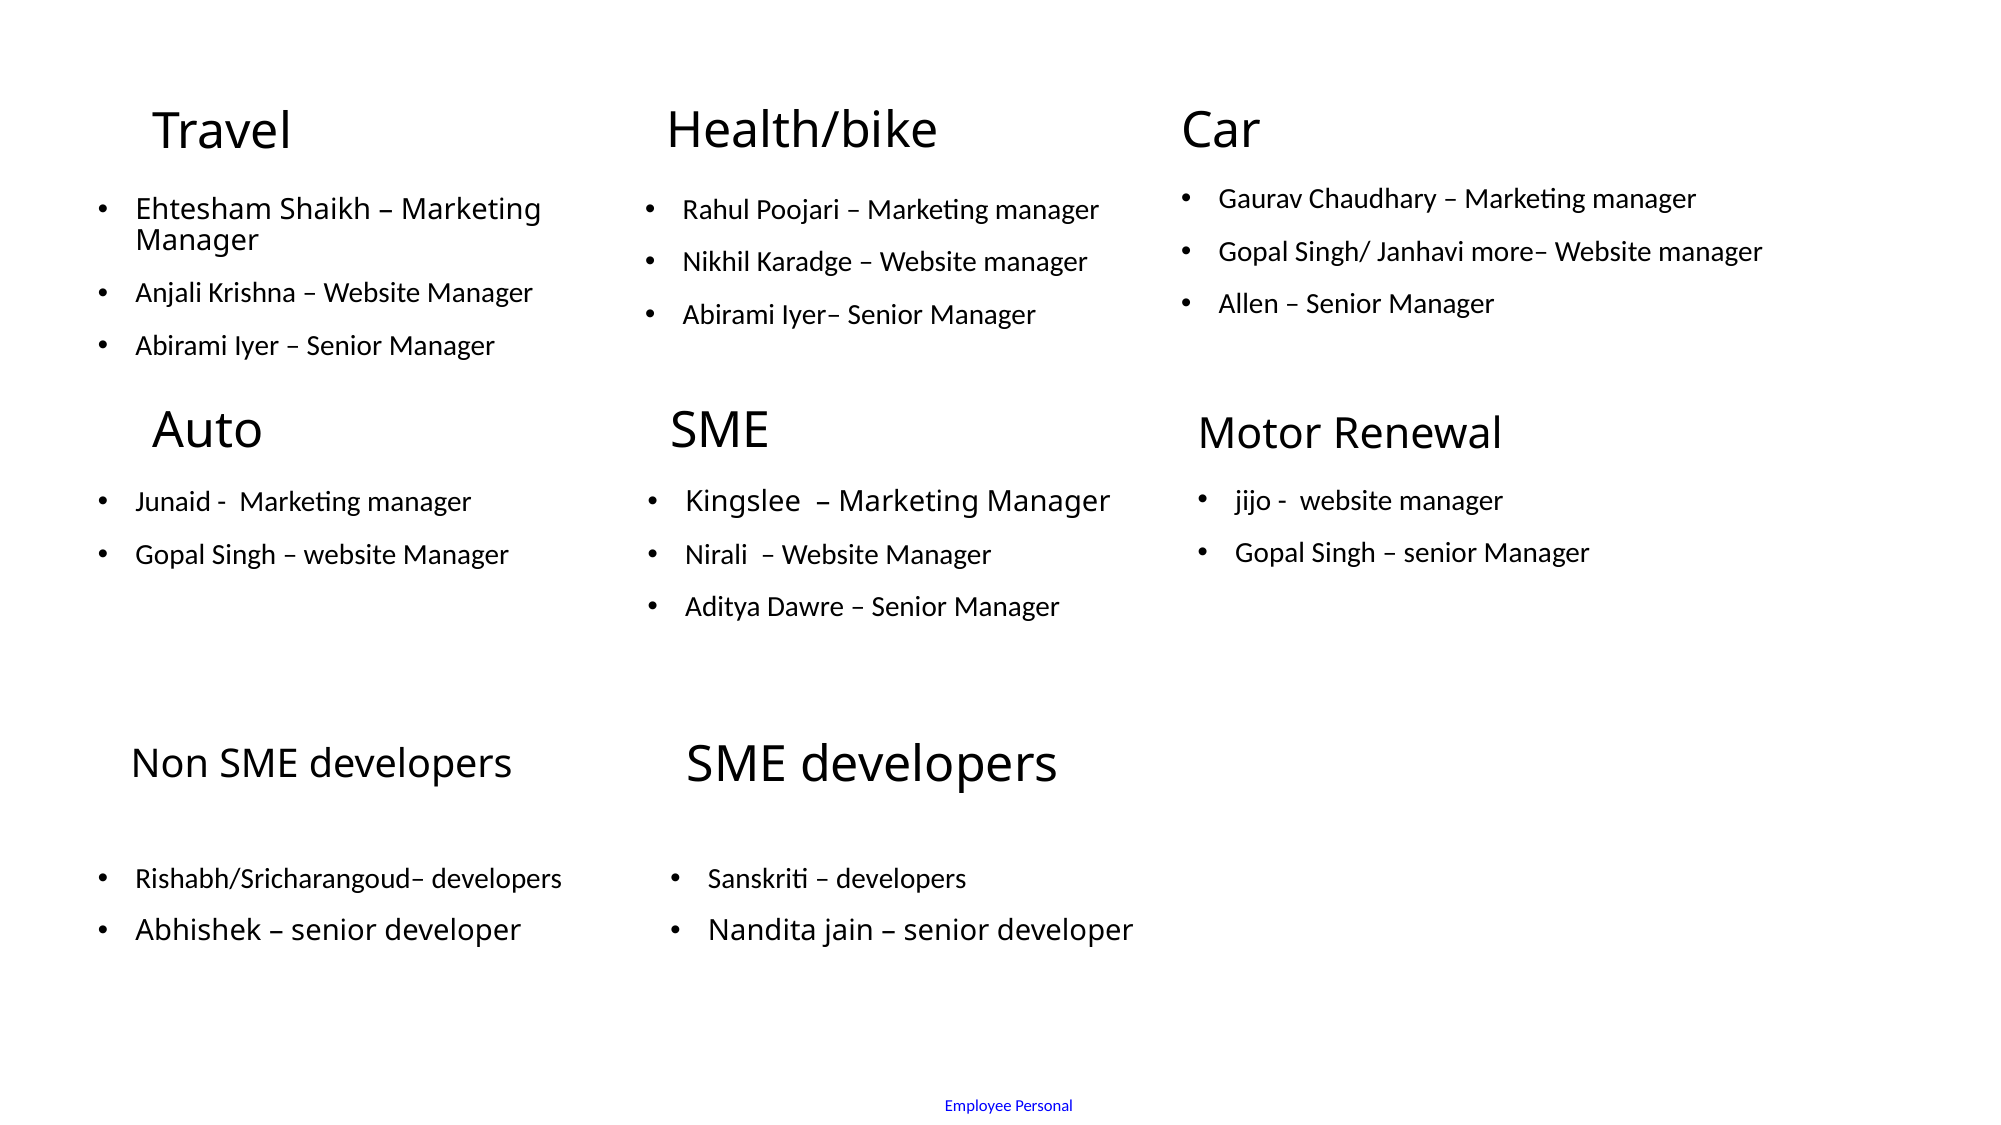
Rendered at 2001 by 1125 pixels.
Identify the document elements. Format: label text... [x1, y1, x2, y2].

text_box Non SME developers [115, 723, 589, 807]
text_box Car [1165, 83, 1511, 176]
text_box Gaurav Chaudhary – Marketing manager Gopal Singh/ Janhavi more– Website manager Allen – Senior Manager [1165, 176, 1786, 342]
text_box Sanskriti – developers Nandita jain – senior developer [655, 855, 1161, 1022]
text_box SME developers [671, 723, 1145, 807]
text_box Junaid - Marketing manager Gopal Singh – website Manager [82, 479, 589, 645]
text_box jijo - website manager Gopal Singh – senior Manager [1182, 477, 1688, 643]
text_box Motor Renewal [1182, 386, 1528, 477]
text_box Rahul Poojari – Marketing manager Nikhil Karadge – Website manager Abirami Iyer– Senior Manager [630, 186, 1136, 353]
text_box Rishabh/Sricharangoud– developers Abhishek – senior developer [82, 855, 589, 1022]
text_box Health/bike [651, 83, 997, 179]
text_box Kingslee – Marketing Manager Nirali – Website Manager Aditya Dawre – Senior Manager [632, 479, 1139, 645]
text_box Auto [137, 383, 483, 479]
text_box SME [655, 383, 1000, 479]
title Travel [137, 59, 483, 186]
list Ehtesham Shaikh – Marketing Manager Anjali Krishna – Website Manager Abirami Iyer – Senior Manager [82, 186, 630, 353]
